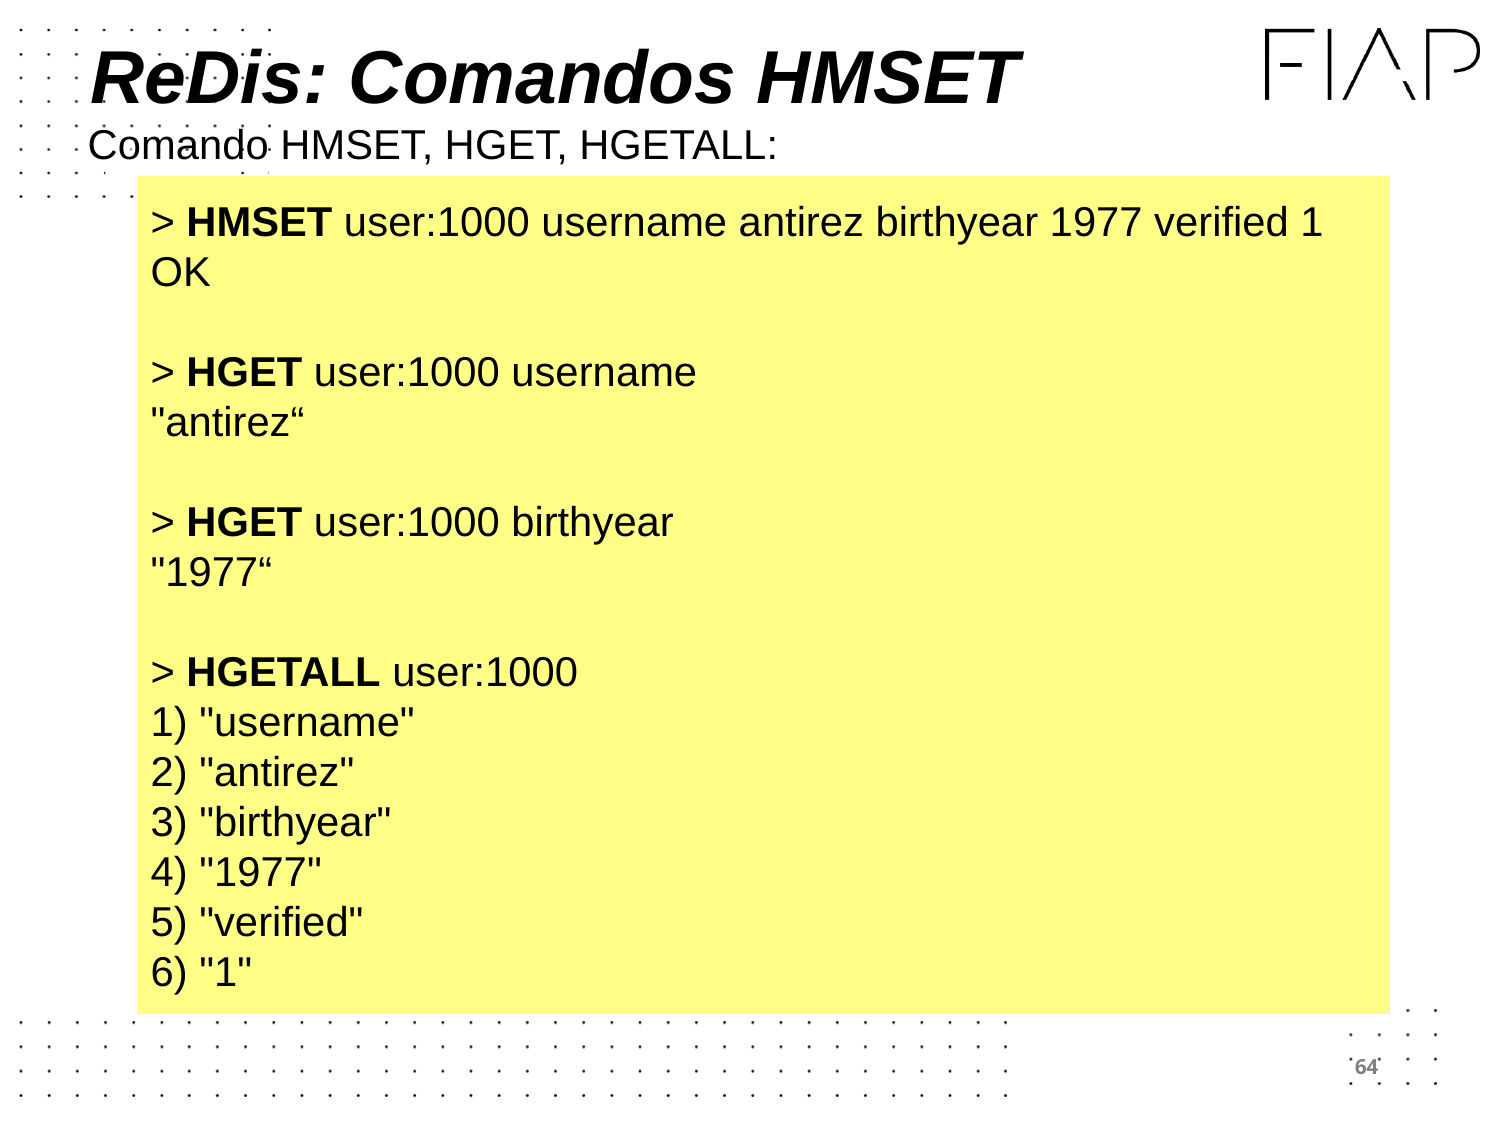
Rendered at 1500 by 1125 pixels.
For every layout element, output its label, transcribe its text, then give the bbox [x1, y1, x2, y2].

title ReDis: Comandos HMSET, HGET, HGETALL [75, 30, 1258, 110]
picture [19, 1019, 1007, 1097]
picture [1265, 28, 1480, 100]
picture [19, 28, 271, 198]
text_box > HMSET user:1000 username antirez birthyear 1977 verified 1 OK > HGET user:1000 username "antirez“ > HGET user:1000 birthyear "1977“ > HGETALL user:1000 1) "username" 2) "antirez" 3) "birthyear" 4) "1977" 5) "verified" 6) "1" [134, 173, 1392, 1016]
text_box Comando HMSET, HGET, HGETALL: [72, 110, 1276, 226]
picture [1344, 1007, 1437, 1085]
